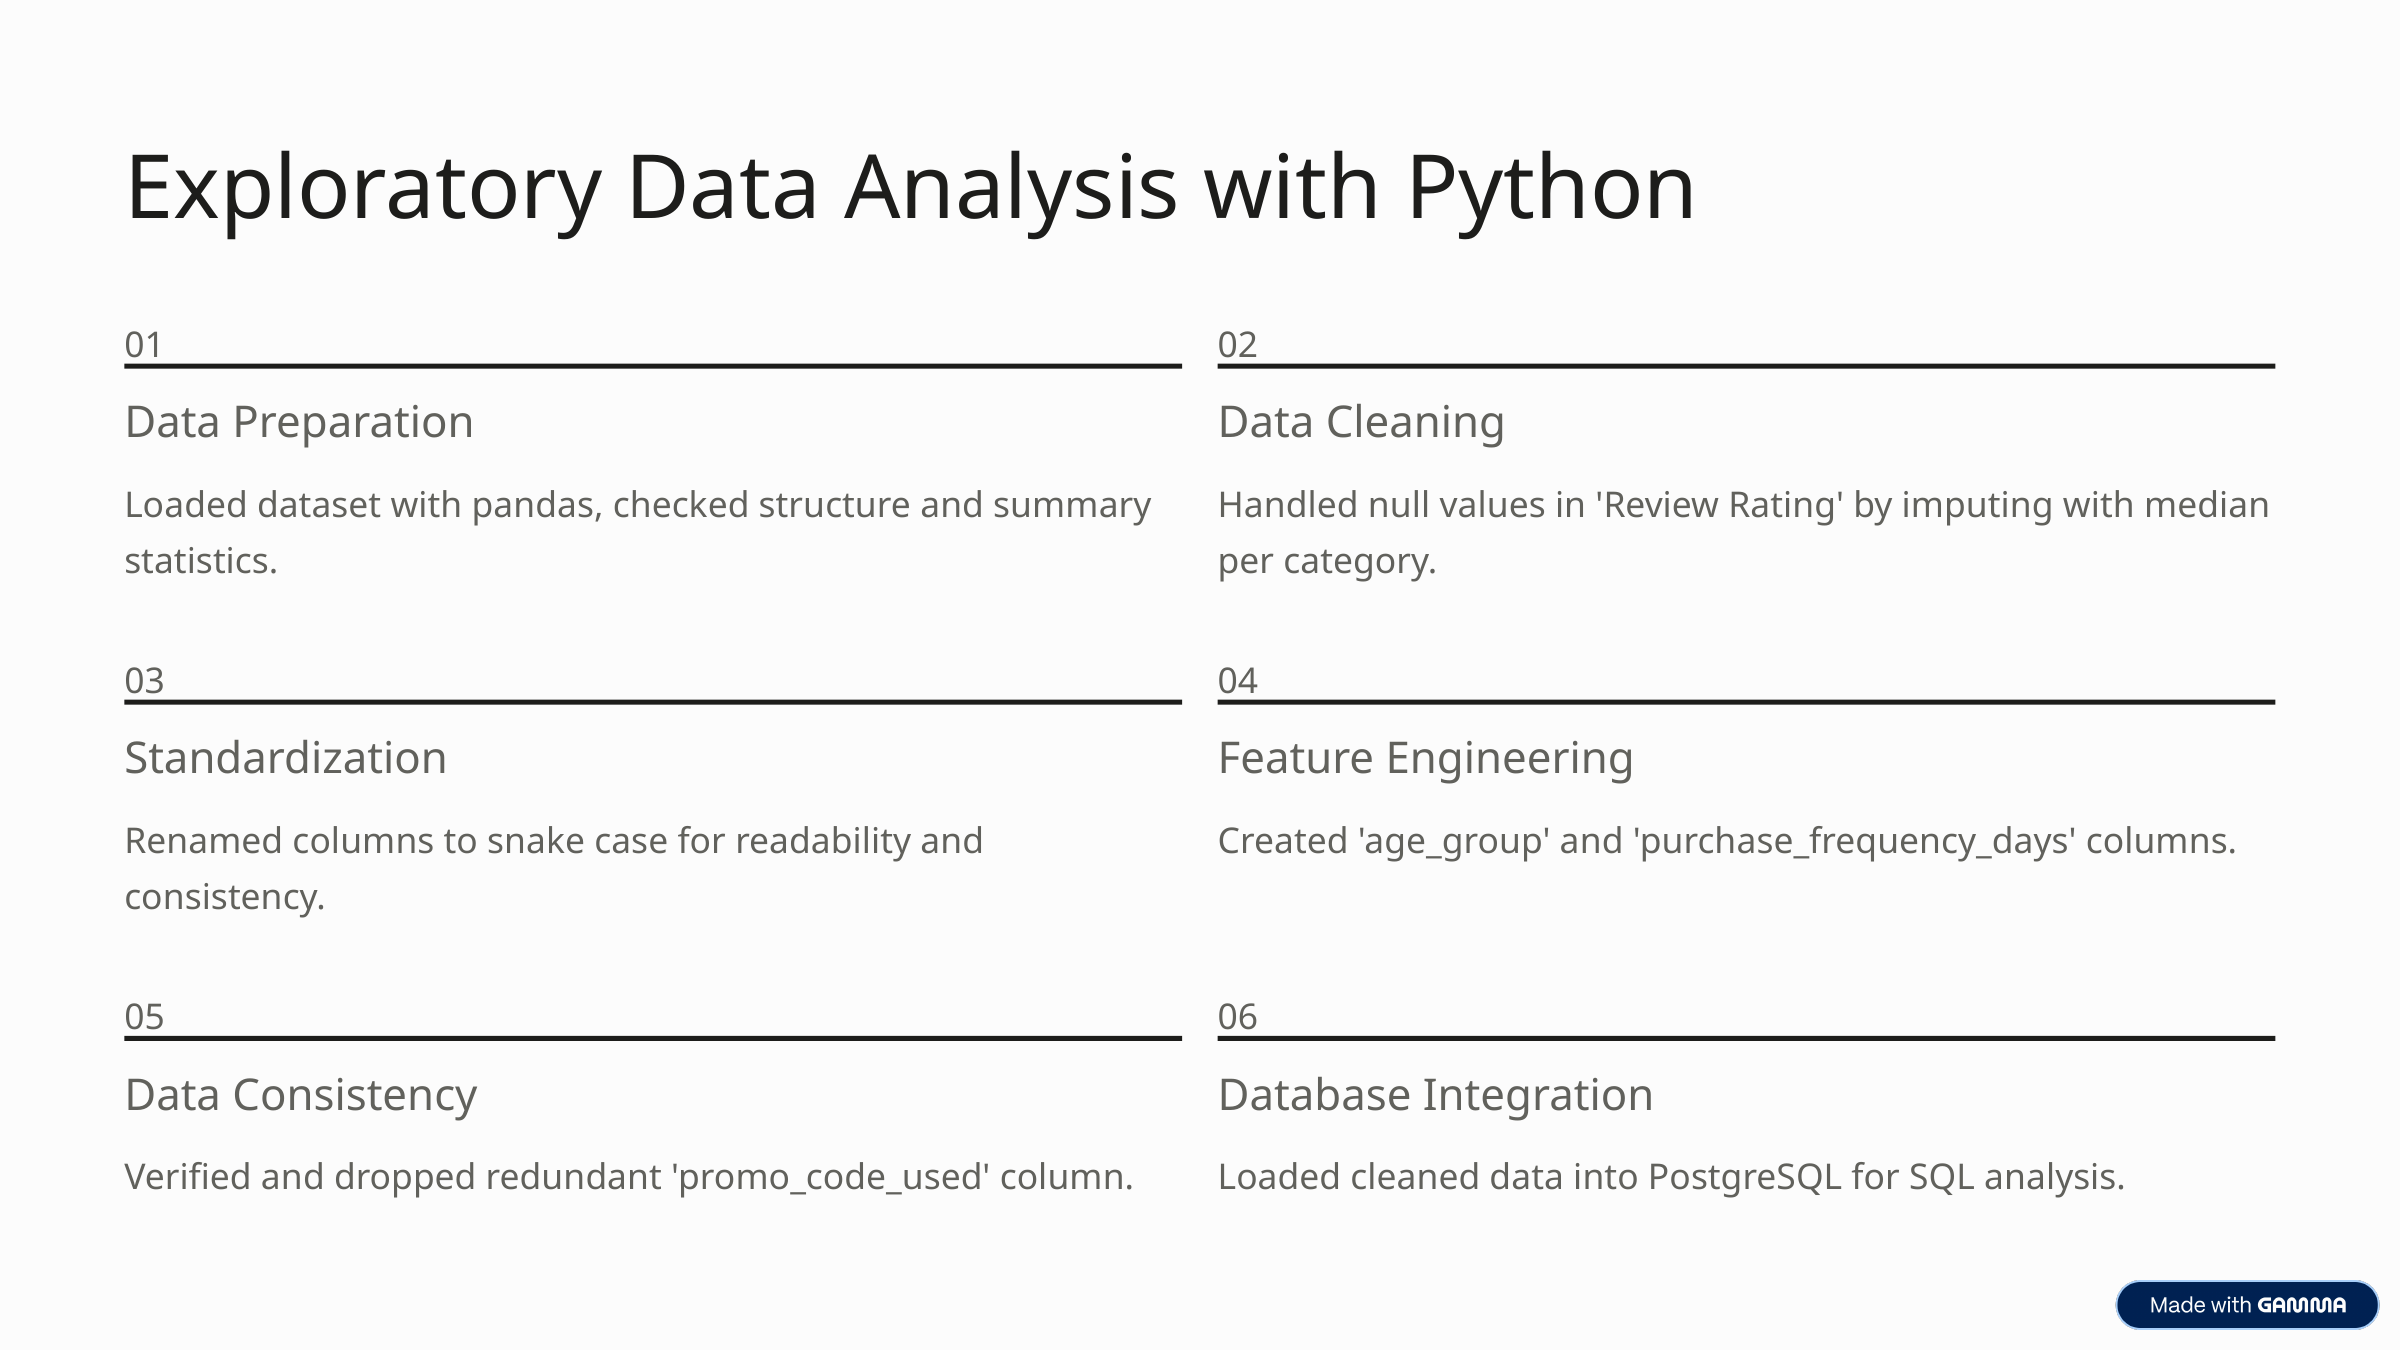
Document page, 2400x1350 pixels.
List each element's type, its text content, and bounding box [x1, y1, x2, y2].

text_box 06 [1217, 980, 1254, 1025]
text_box [124, 363, 1183, 369]
text_box Data Consistency [124, 1063, 569, 1120]
text_box [1217, 1035, 2276, 1041]
text_box Feature Engineering [1217, 727, 1674, 784]
text_box Standardization [124, 727, 569, 784]
text_box 02 [1217, 308, 1254, 353]
text_box Verified and dropped redundant 'promo_code_used' column. [124, 1140, 1183, 1198]
text_box Data Cleaning [1217, 391, 1663, 447]
text_box [124, 699, 1183, 705]
text_box Renamed columns to snake case for readability and consistency. [124, 804, 1183, 919]
text_box 05 [124, 980, 160, 1025]
text_box [1217, 699, 2276, 705]
text_box 03 [124, 644, 160, 689]
text_box Created 'age_group' and 'purchase_frequency_days' columns. [1217, 804, 2276, 862]
text_box Data Preparation [124, 391, 569, 447]
text_box Loaded dataset with pandas, checked structure and summary statistics. [124, 468, 1183, 583]
text_box [124, 1035, 1183, 1041]
text_box Database Integration [1217, 1063, 1694, 1120]
text_box 04 [1217, 644, 1254, 689]
text_box 01 [124, 308, 160, 353]
text_box Loaded cleaned data into PostgreSQL for SQL analysis. [1217, 1140, 2276, 1198]
text_box [1217, 363, 2276, 369]
picture [2106, 1271, 2389, 1339]
text_box Exploratory Data Analysis with Python [124, 125, 1851, 237]
text_box Handled null values in 'Review Rating' by imputing with median per category. [1217, 468, 2276, 583]
